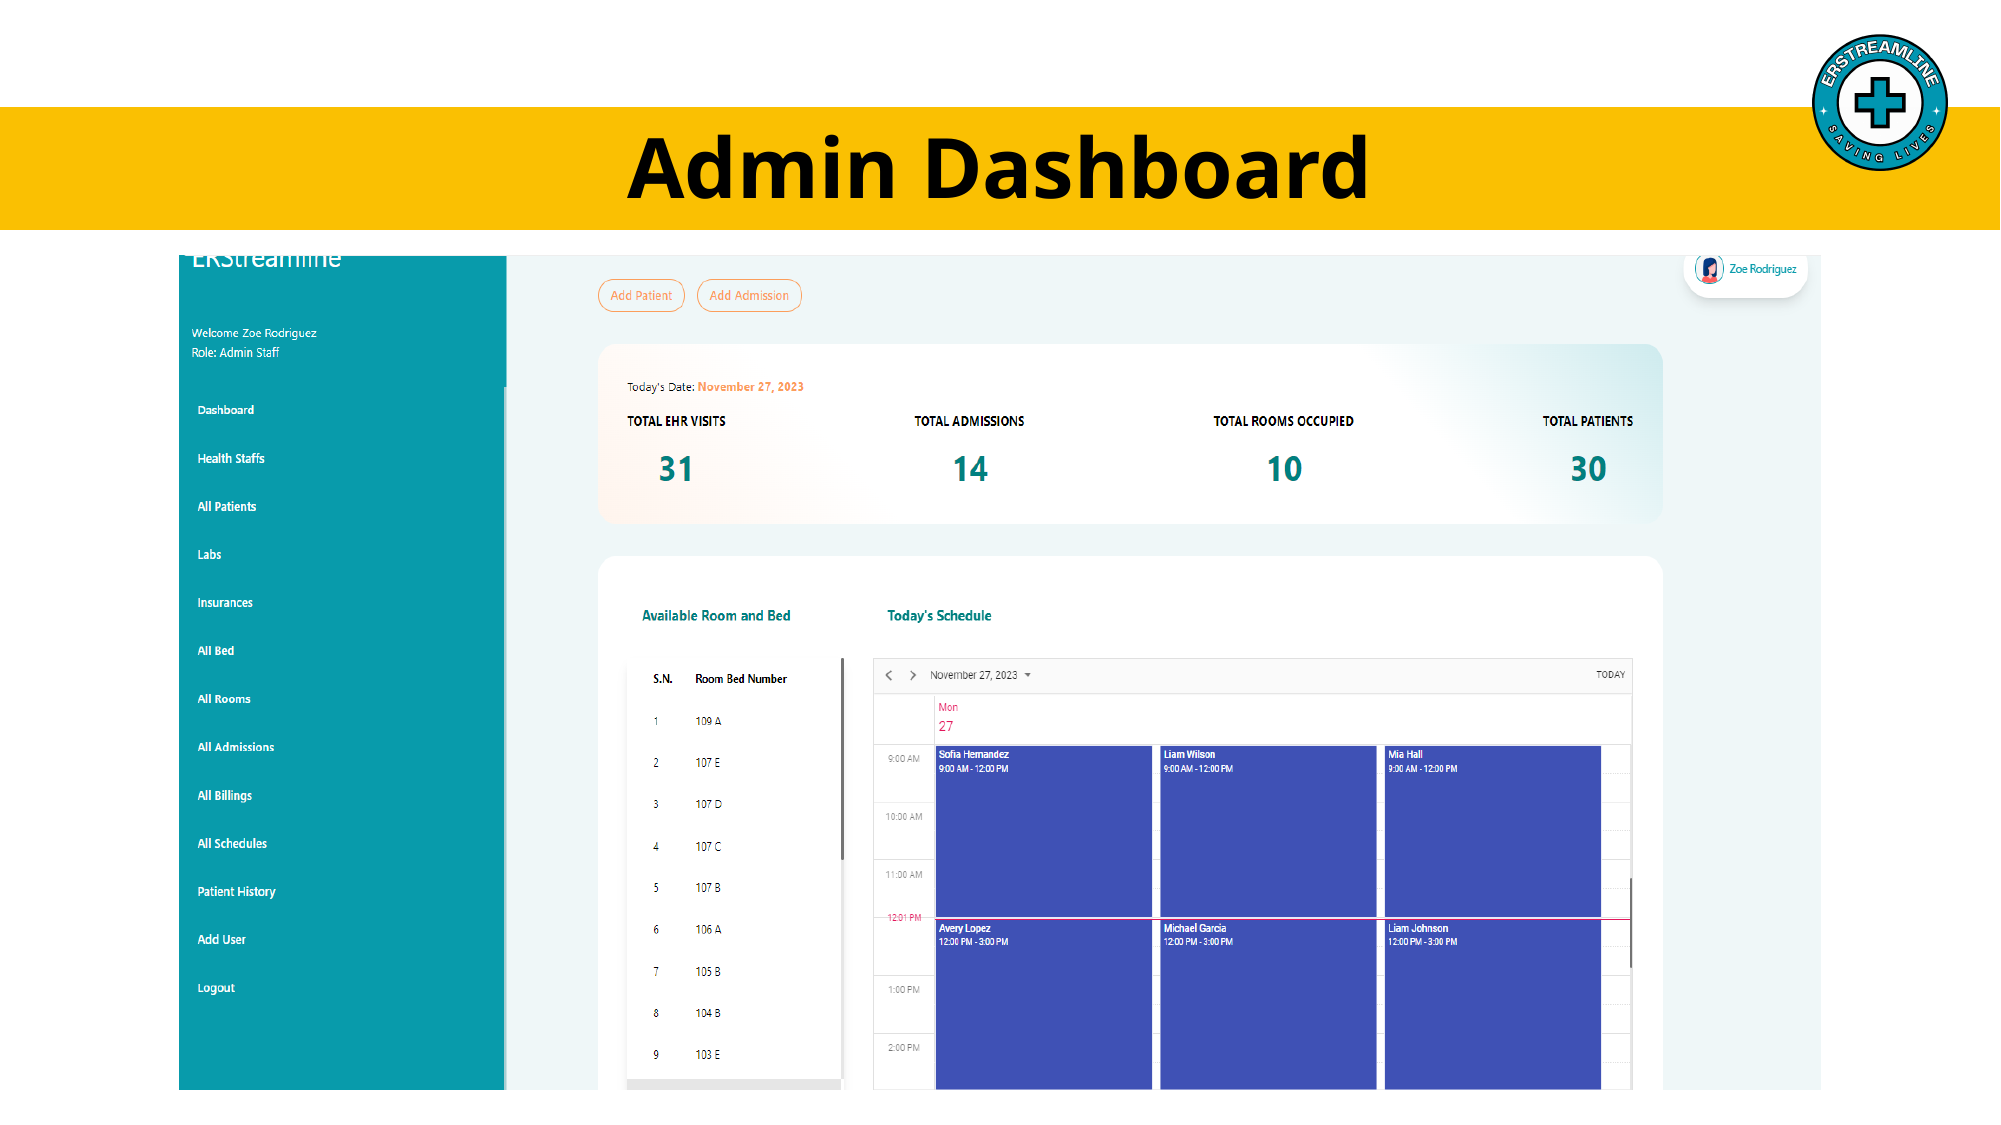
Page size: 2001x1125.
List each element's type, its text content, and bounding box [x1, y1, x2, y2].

title Admin Dashboard [0, 107, 2000, 230]
picture [1795, 17, 1965, 188]
picture [179, 255, 1821, 1090]
